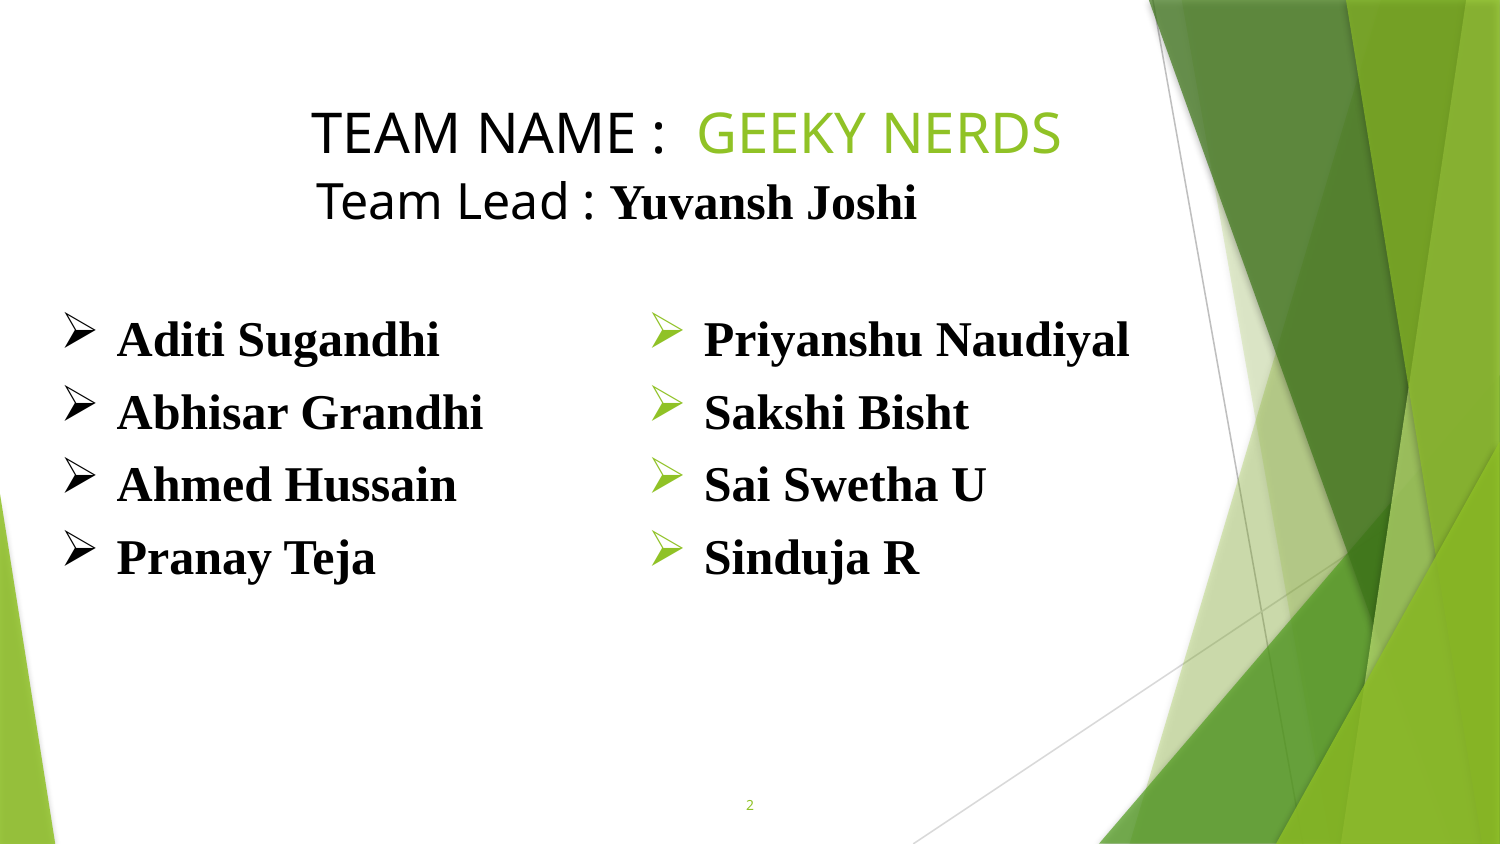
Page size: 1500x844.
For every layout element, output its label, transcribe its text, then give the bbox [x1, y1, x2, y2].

text_box Priyanshu Naudiyal Sakshi Bisht Sai Swetha U Sinduja R [632, 291, 1228, 660]
text_box Team Lead : Yuvansh Joshi [245, 162, 985, 298]
slide_number 2 [705, 781, 795, 832]
text_box Aditi Sugandhi Abhisar Grandhi Ahmed Hussain Pranay Teja [45, 291, 632, 660]
title TEAM NAME : GEEKY NERDS [296, 91, 1203, 170]
